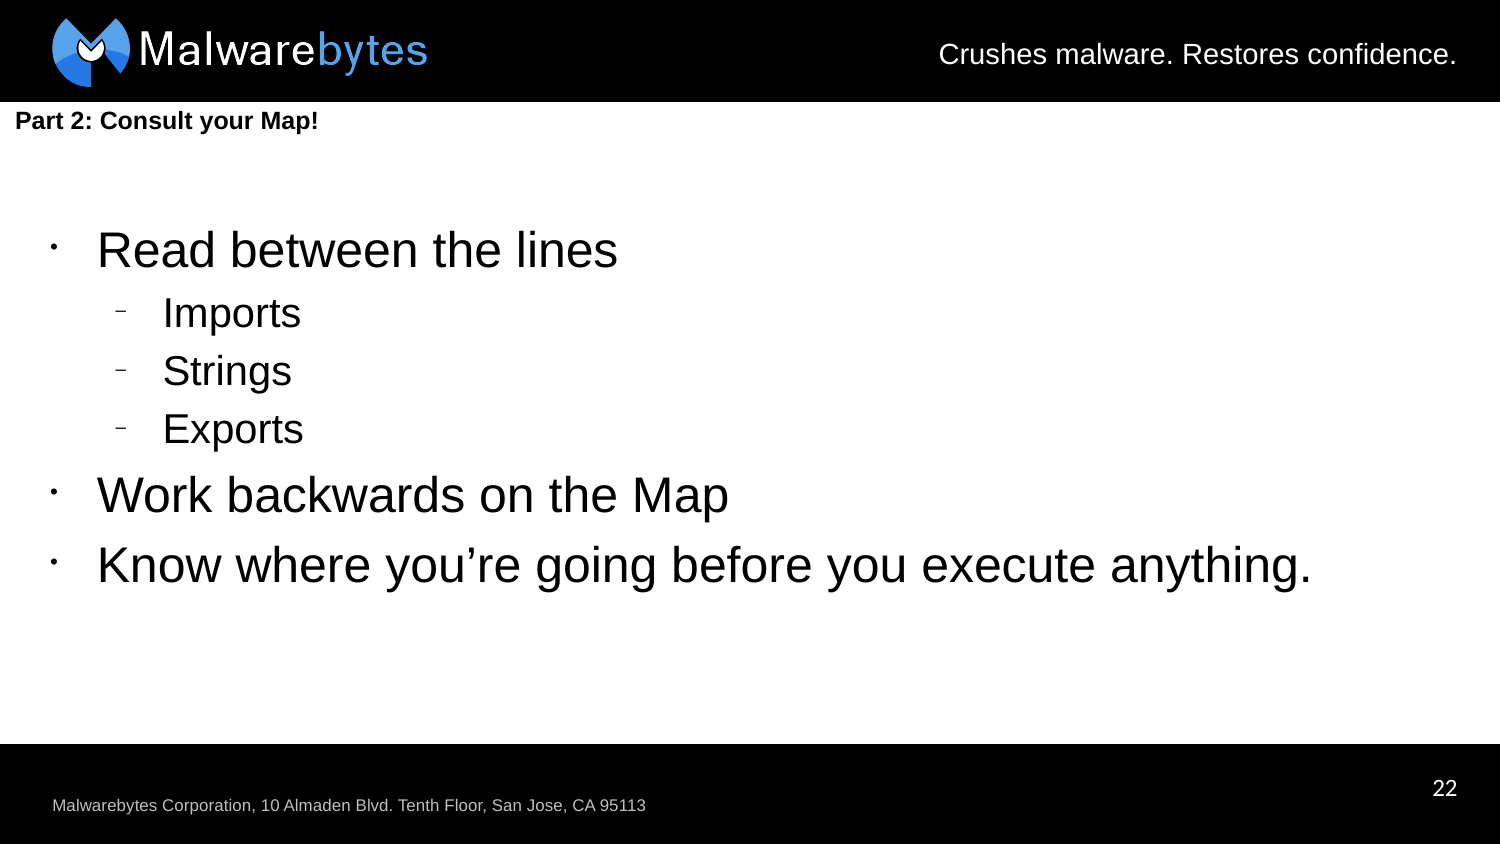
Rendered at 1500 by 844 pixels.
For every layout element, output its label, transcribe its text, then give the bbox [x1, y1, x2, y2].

picture [0, 743, 1500, 844]
title Part 2: Consult your Map! [0, 111, 1436, 193]
text_box Read between the lines Imports Strings Exports Work backwards on the Map Know where you’re going before you execute anything. [17, 213, 1473, 622]
picture [0, 0, 1500, 103]
